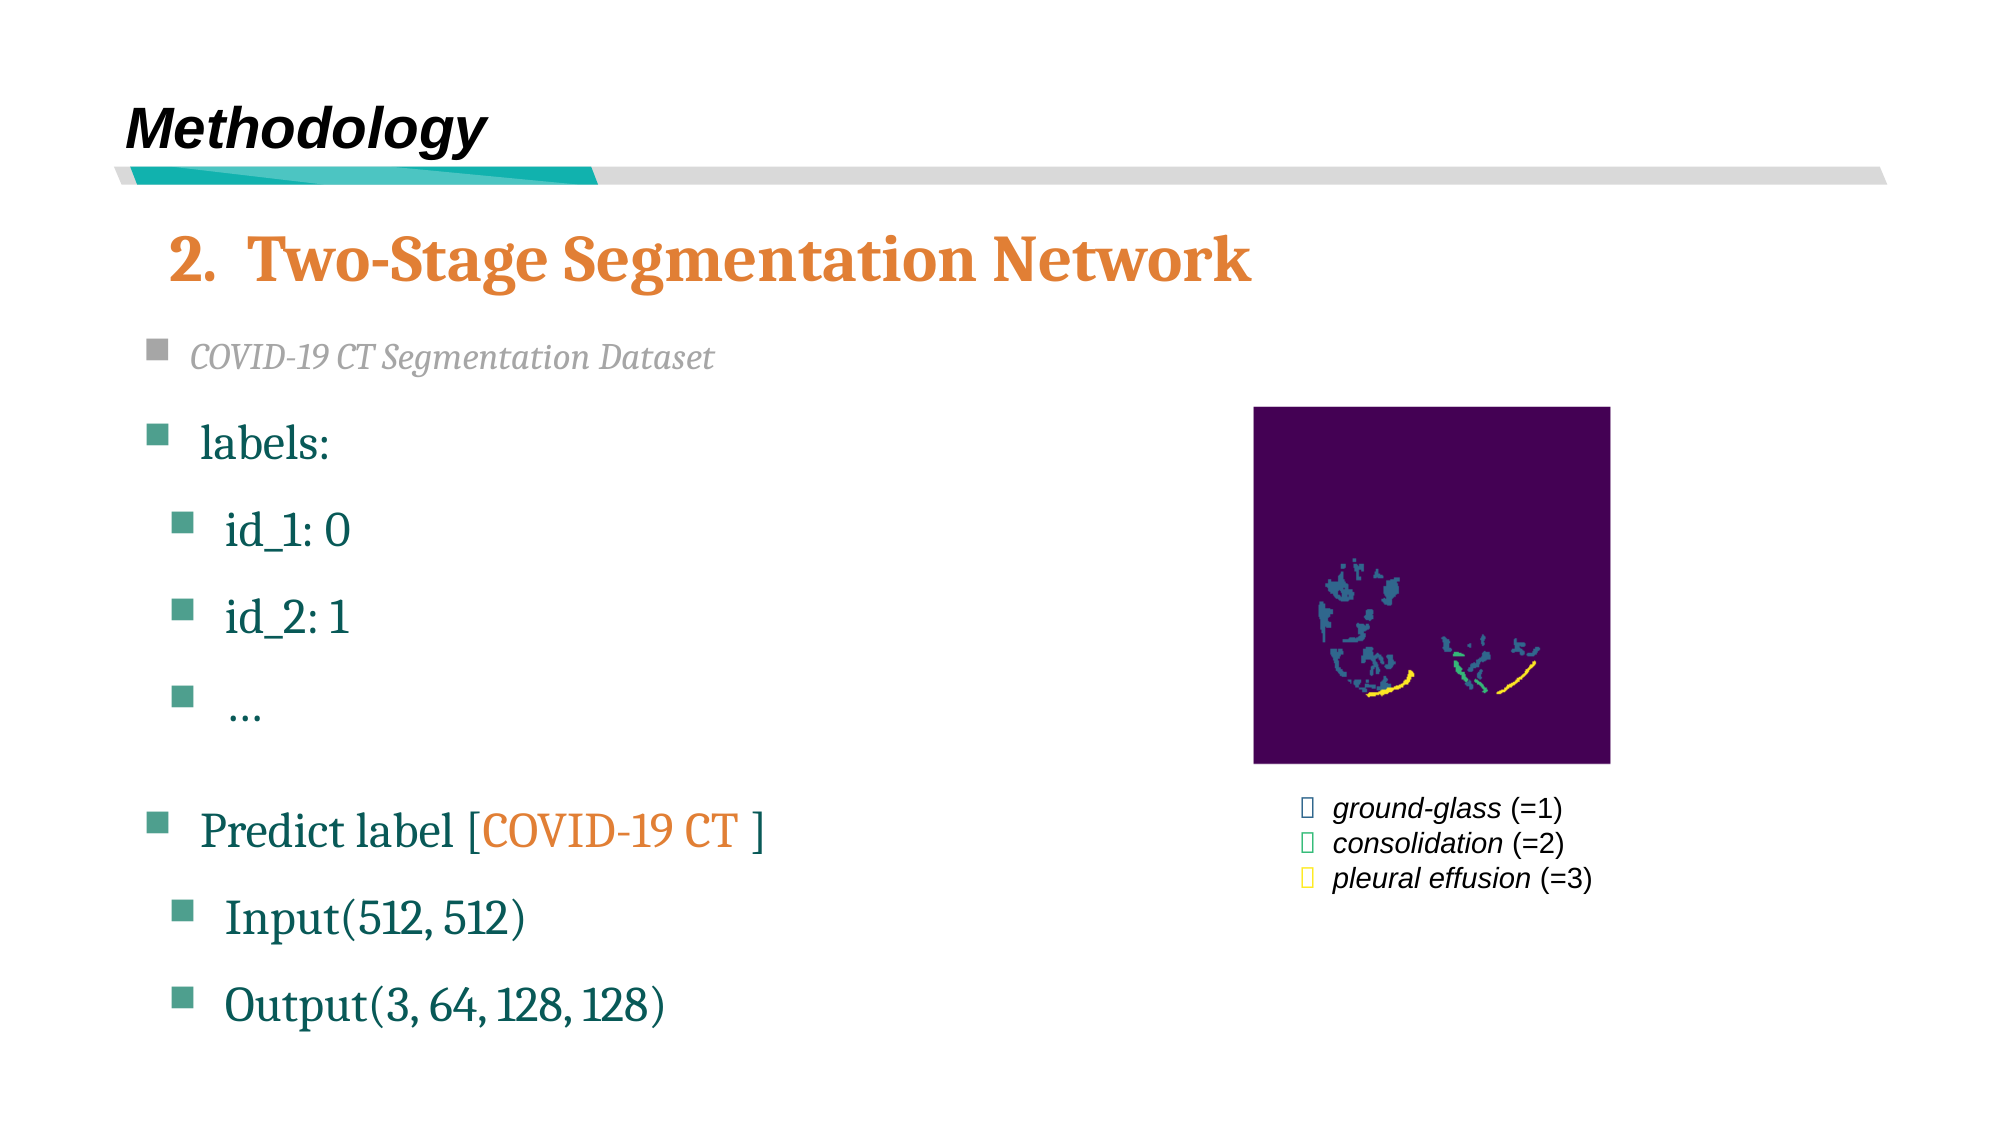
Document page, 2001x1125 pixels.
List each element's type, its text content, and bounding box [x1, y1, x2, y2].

title Methodology [109, 0, 1890, 169]
text_box 2. Two-Stage Segmentation Network [154, 207, 1268, 302]
text_box labels: id_1: 0 id_2: 1 … Predict label [COVID-19 CT ] Input(512, 512) Output(3, 64, 128, 128) [128, 408, 1033, 1110]
text_box COVID-19 CT Segmentation Dataset [128, 324, 791, 385]
picture [1221, 375, 1642, 796]
text_box  ground-glass (=1)  consolidation (=2)  pleural effusion (=3) [1284, 781, 1702, 937]
